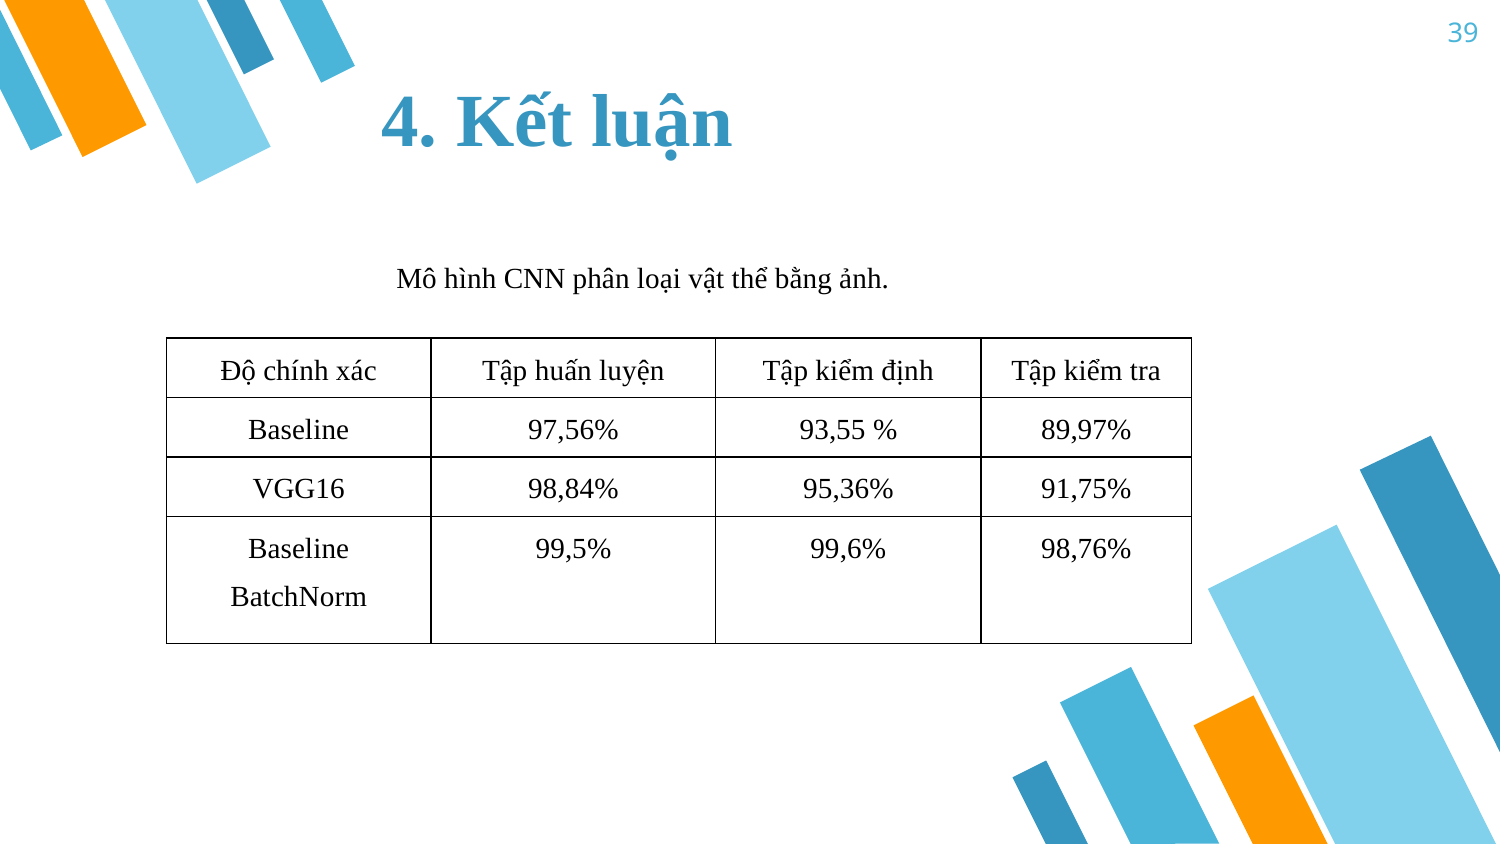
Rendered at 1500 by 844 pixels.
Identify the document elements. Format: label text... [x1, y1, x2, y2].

table_cell 98,76% [982, 517, 1191, 643]
title 4. Kết luận [366, 64, 1312, 177]
table_cell 97,56% [432, 398, 715, 456]
slide_number 39 [1403, 0, 1494, 65]
table_cell 99,6% [716, 517, 980, 643]
table_cell 91,75% [982, 458, 1191, 516]
table_header Tập kiểm định [716, 339, 980, 397]
table_cell 99,5% [432, 517, 715, 643]
table_header Tập huấn luyện [432, 339, 715, 397]
table_cell VGG16 [167, 458, 430, 516]
table_cell 95,36% [716, 458, 980, 516]
table_cell 89,97% [982, 398, 1191, 456]
table_header Độ chính xác [167, 339, 430, 397]
table_cell Baseline [167, 398, 430, 456]
text_box Mô hình CNN phân loại vật thể bằng ảnh. [381, 252, 905, 337]
table_cell 98,84% [432, 458, 715, 516]
table_cell 93,55 % [716, 398, 980, 456]
table_header Tập kiểm tra [982, 339, 1191, 397]
table_cell Baseline BatchNorm [167, 517, 430, 643]
